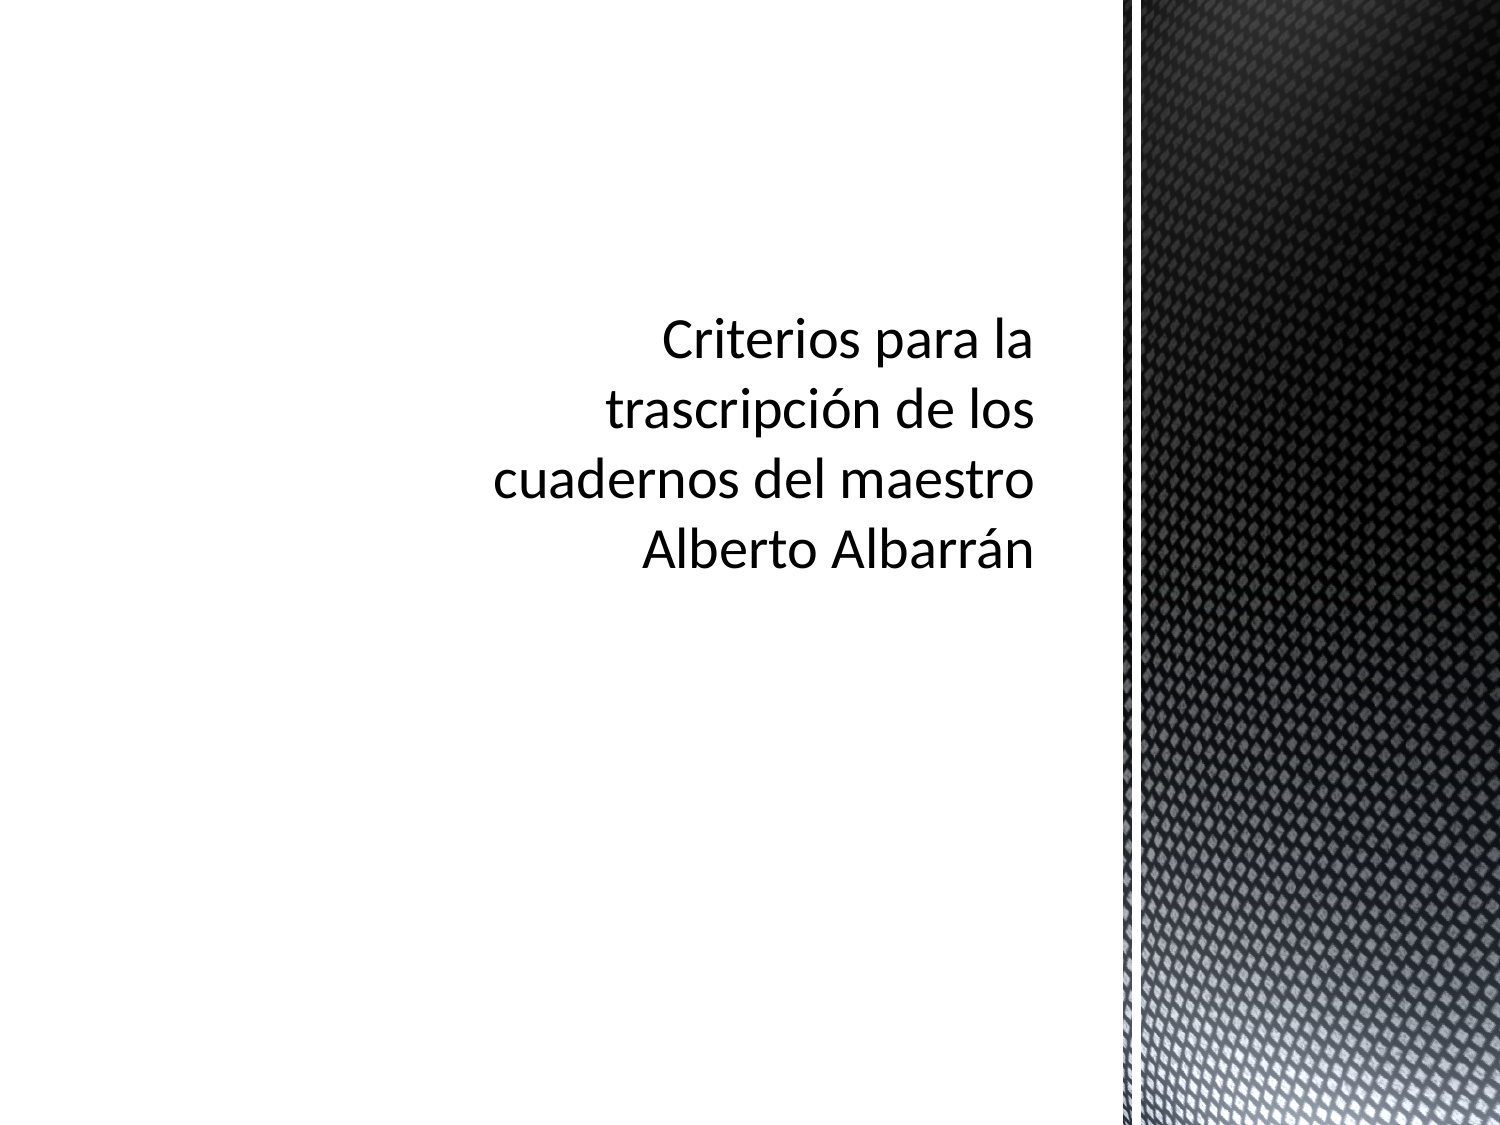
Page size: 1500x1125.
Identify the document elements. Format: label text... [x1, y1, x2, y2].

picture [1123, 0, 1500, 1125]
title Criterios para la trascripción de los cuadernos del maestro Alberto Albarrán [399, 237, 1050, 588]
